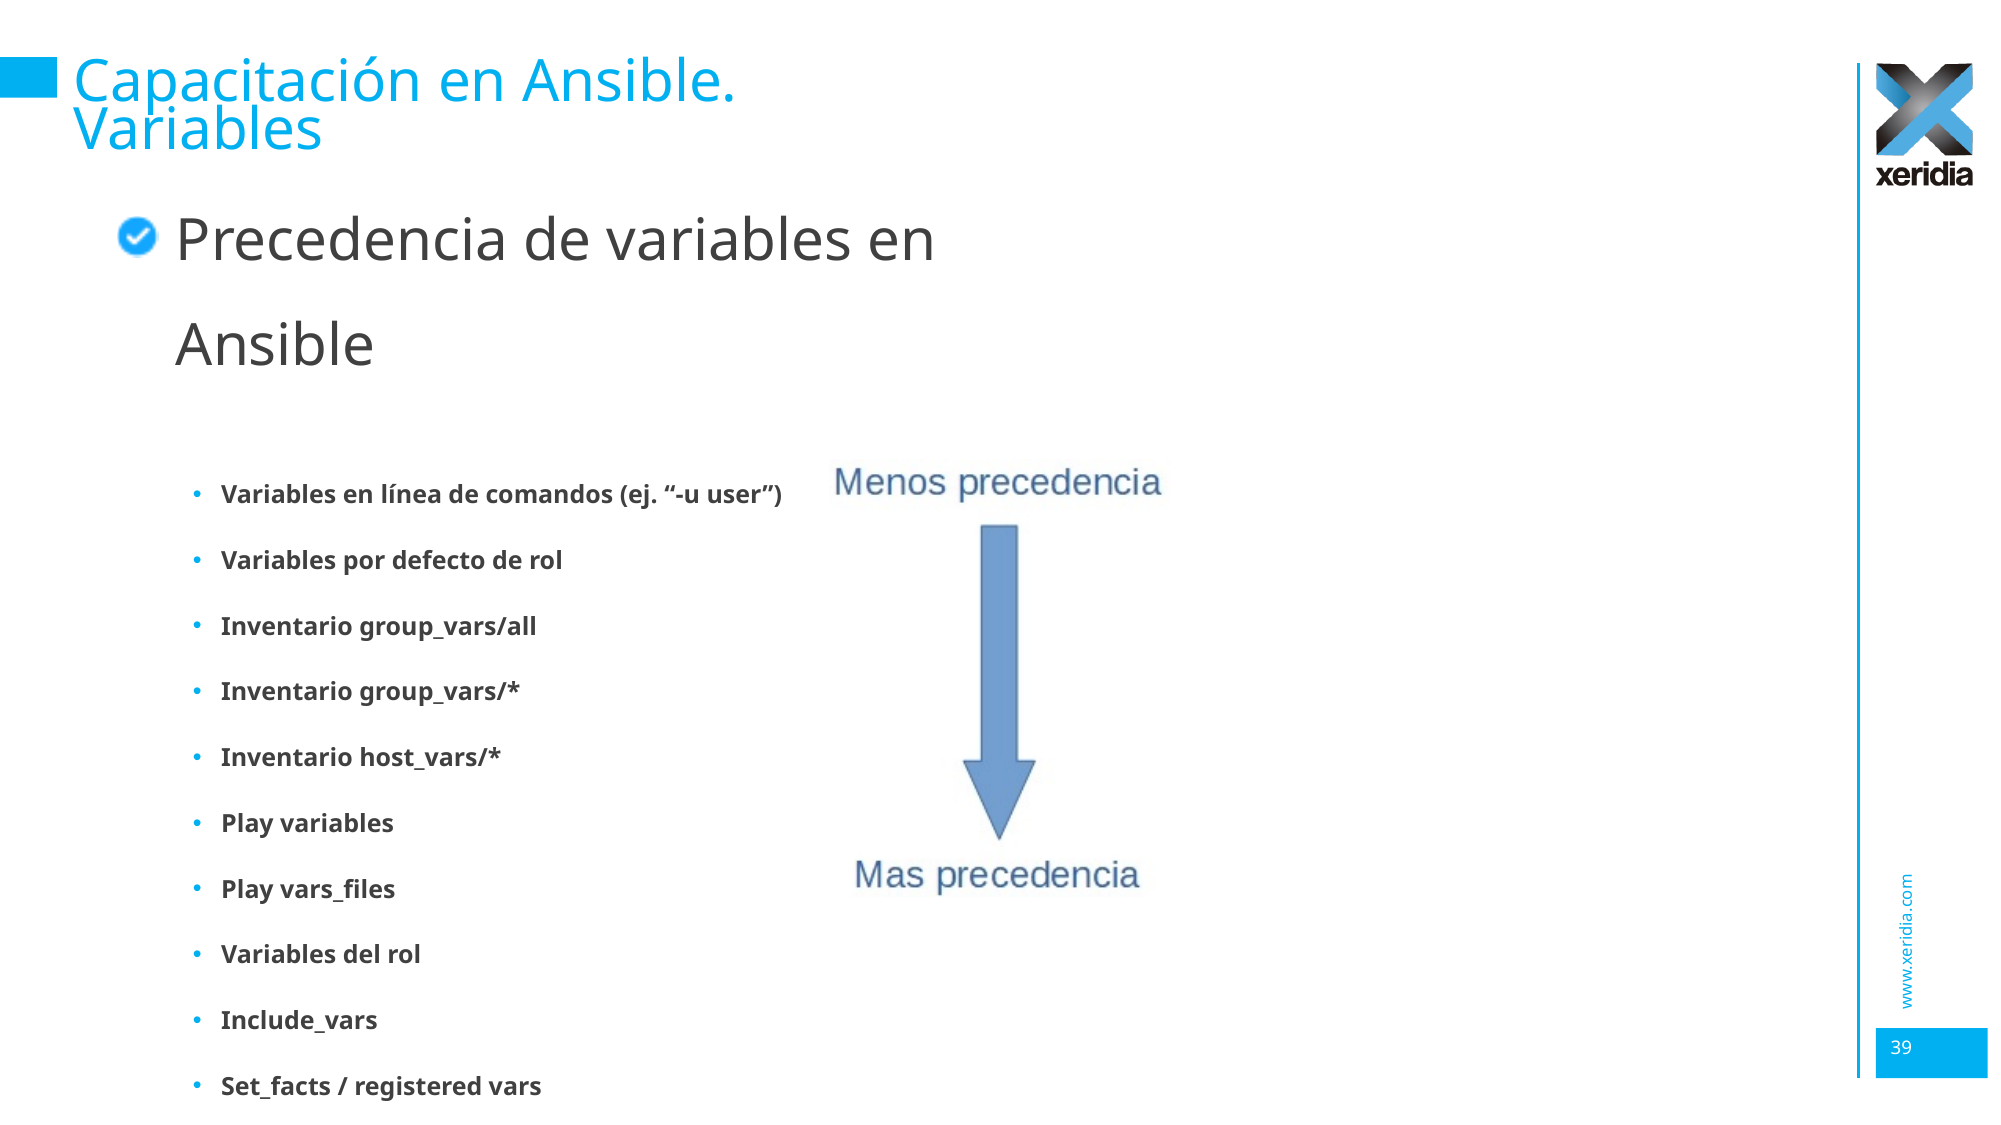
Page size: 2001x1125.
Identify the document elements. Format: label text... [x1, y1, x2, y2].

picture [1875, 63, 1973, 186]
picture [829, 459, 1171, 897]
title Capacitación en Ansible. Variables [59, 58, 983, 146]
text_box Precedencia de variables en Ansible Variables en línea de comandos (ej. “-u user”) Variables por defecto de rol Inventario group_vars/all Inventario group_vars/* Inventario host_vars/* Play variables Play vars_files Variables del rol Include_vars Set_facts / registered vars extra vars (-e en linea de comandos) [103, 159, 1132, 277]
picture [117, 216, 159, 258]
